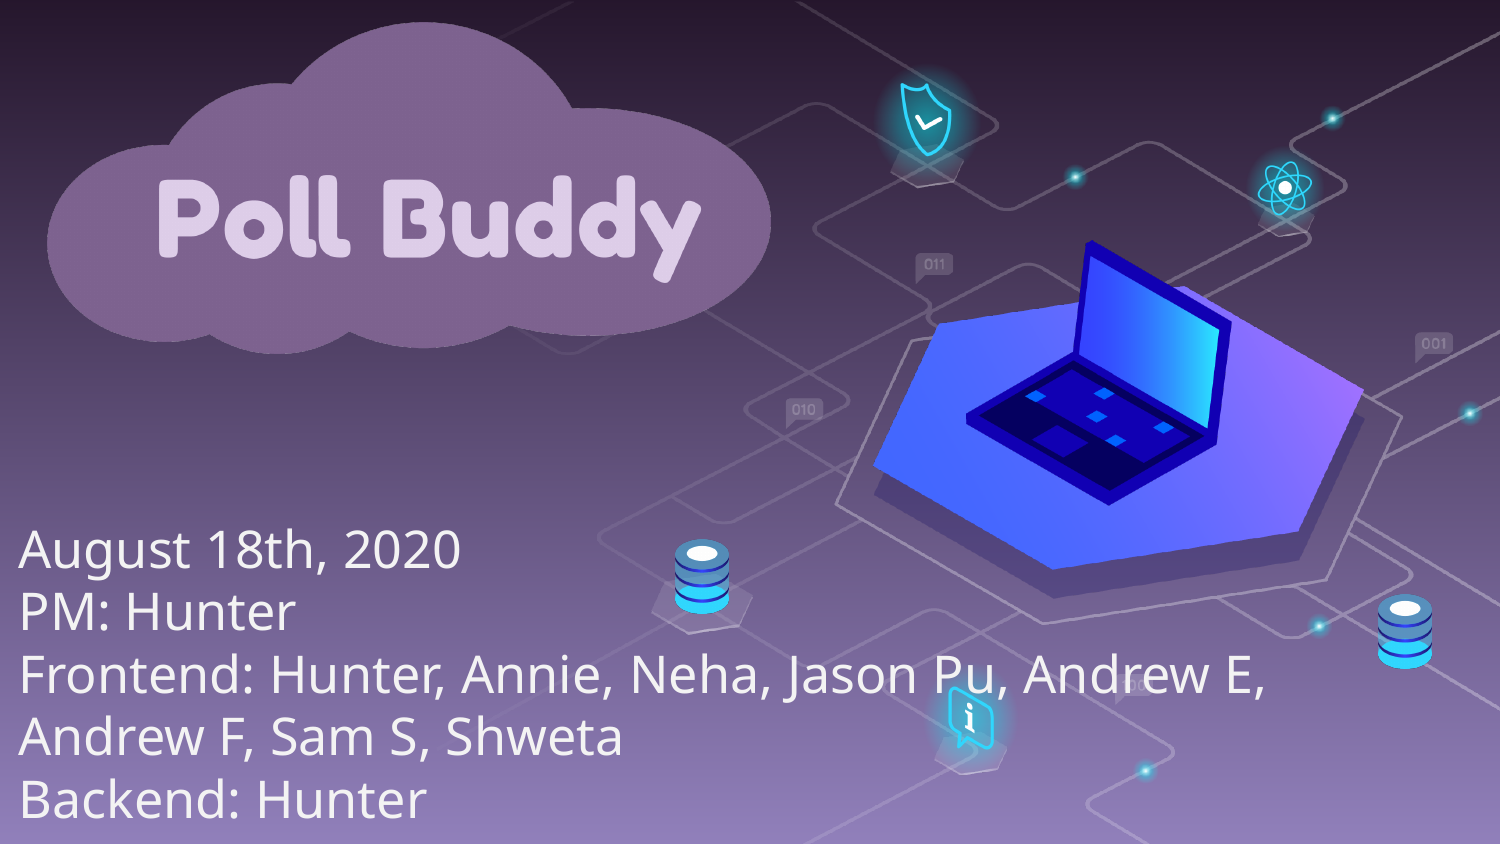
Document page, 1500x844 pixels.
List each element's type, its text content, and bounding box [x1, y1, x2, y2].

picture [0, 0, 1500, 844]
title August 18th, 2020 PM: Hunter Frontend: Hunter, Annie, Neha, Jason Pu, Andrew E, Andrew F, Sam S, Shweta Backend: Hunter [18, 525, 1344, 820]
